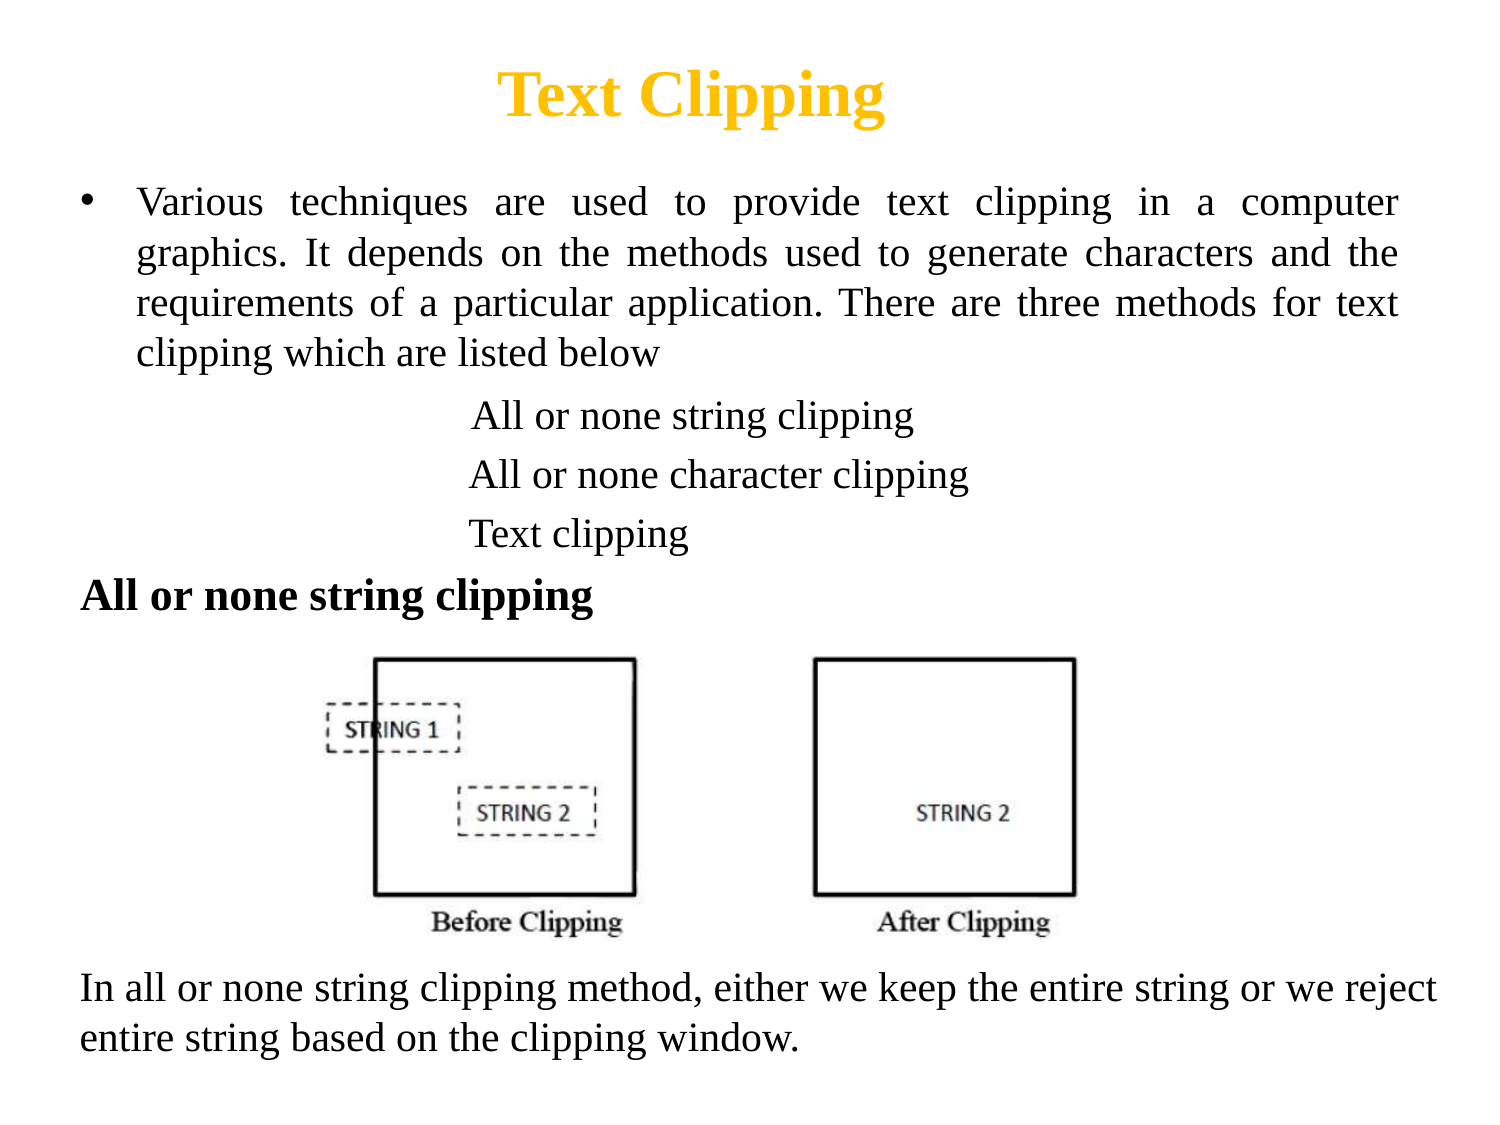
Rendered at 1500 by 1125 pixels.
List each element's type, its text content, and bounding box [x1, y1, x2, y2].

text_box Text Clipping [483, 42, 902, 138]
picture [312, 644, 1080, 941]
text_box In all or none string clipping method, either we keep the entire string or we reject entire string based on the clipping window. [64, 952, 1459, 1068]
list Various techniques are used to provide text clipping in a computer graphics. It depends on the methods used to generate characters and the requirements of a particular application. There are three methods for text clipping which are listed below All or none string clipping All or none character clipping Text clipping All or none string clipping [64, 108, 1415, 952]
